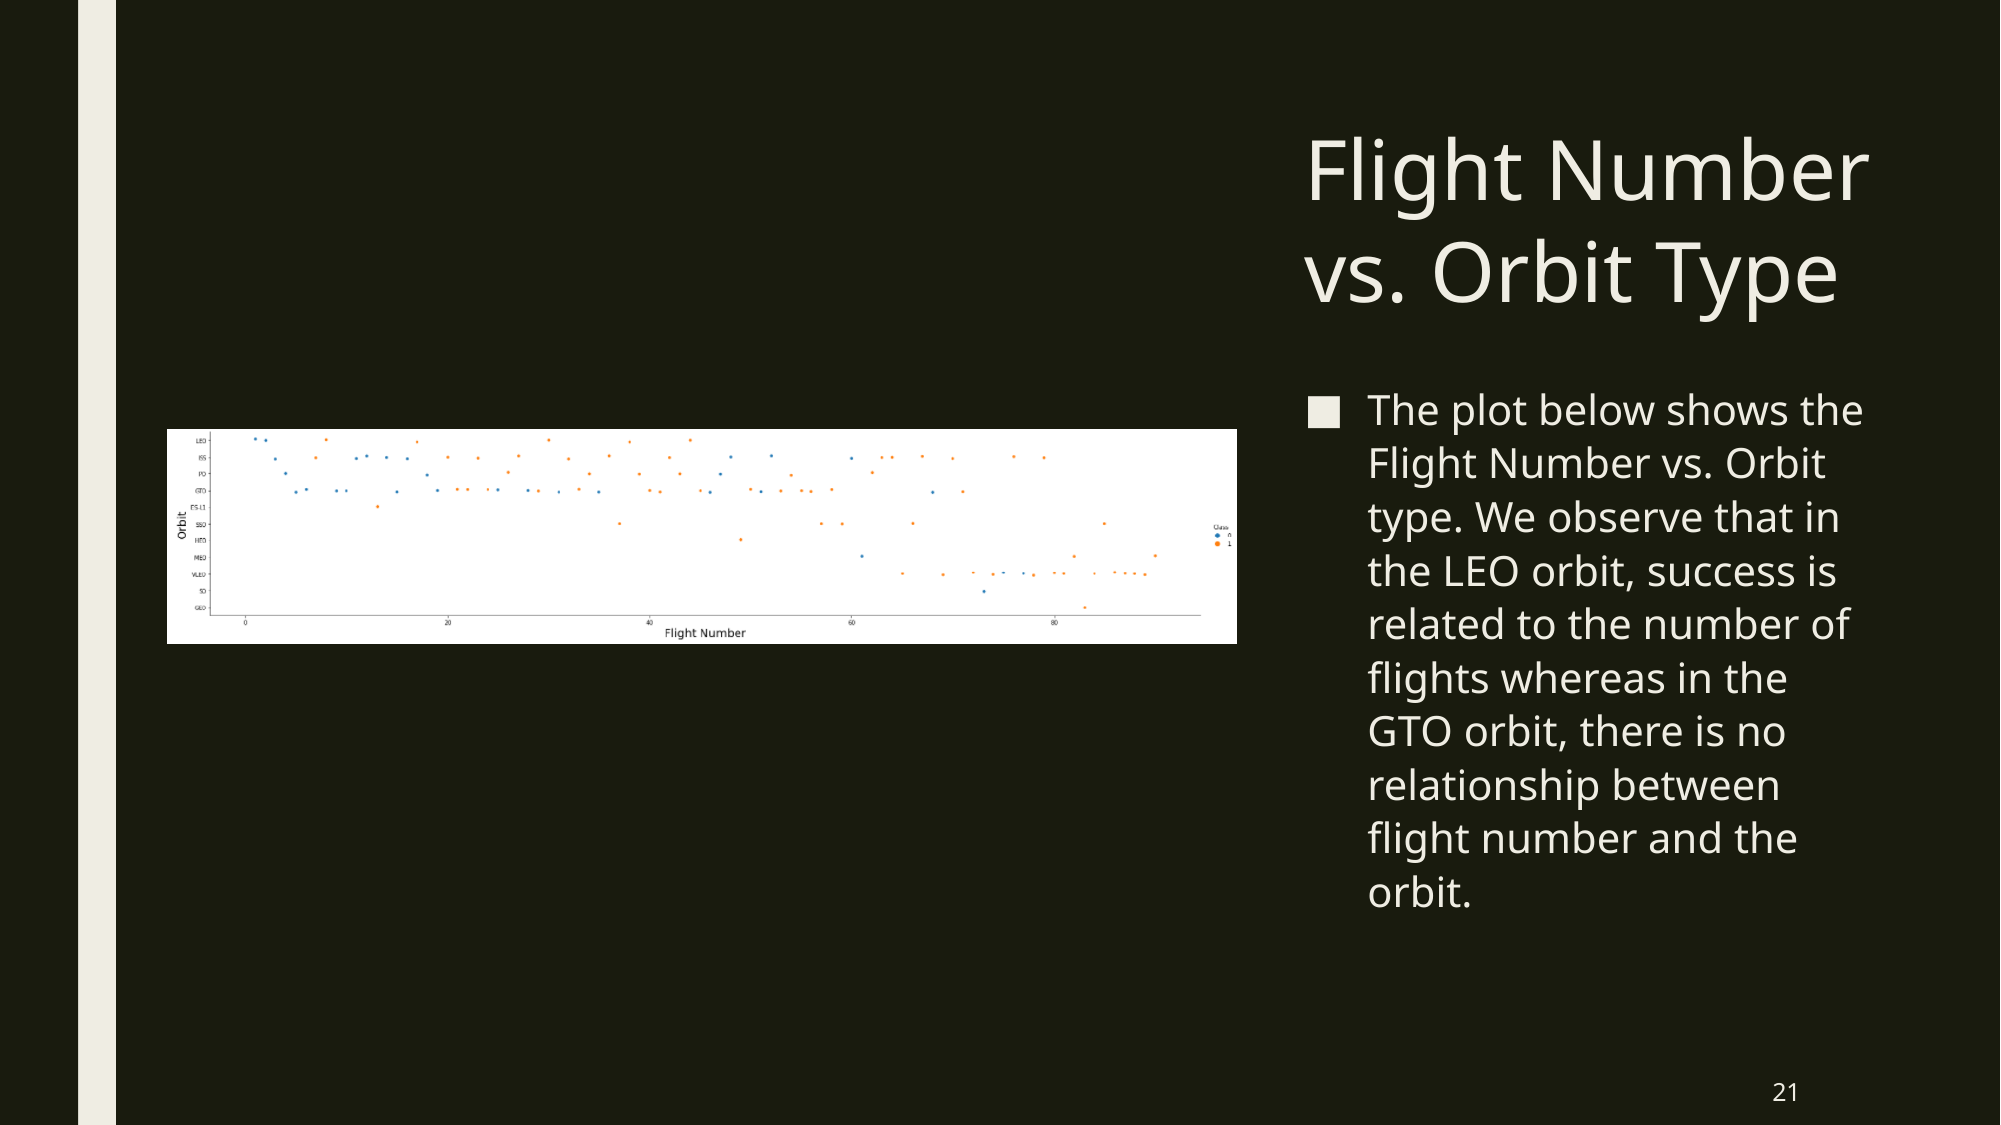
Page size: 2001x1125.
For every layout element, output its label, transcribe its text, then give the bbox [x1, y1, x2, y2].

text_box [76, 0, 119, 1125]
text_box Flight Number vs. Orbit Type [1289, 112, 1890, 357]
slide_number 21 [1553, 1058, 1816, 1125]
list The plot below shows the Flight Number vs. Orbit type. We observe that in the LEO orbit, success is related to the number of flights whereas in the GTO orbit, there is no relationship between flight number and the orbit. [1289, 375, 1890, 963]
picture [167, 429, 1237, 644]
